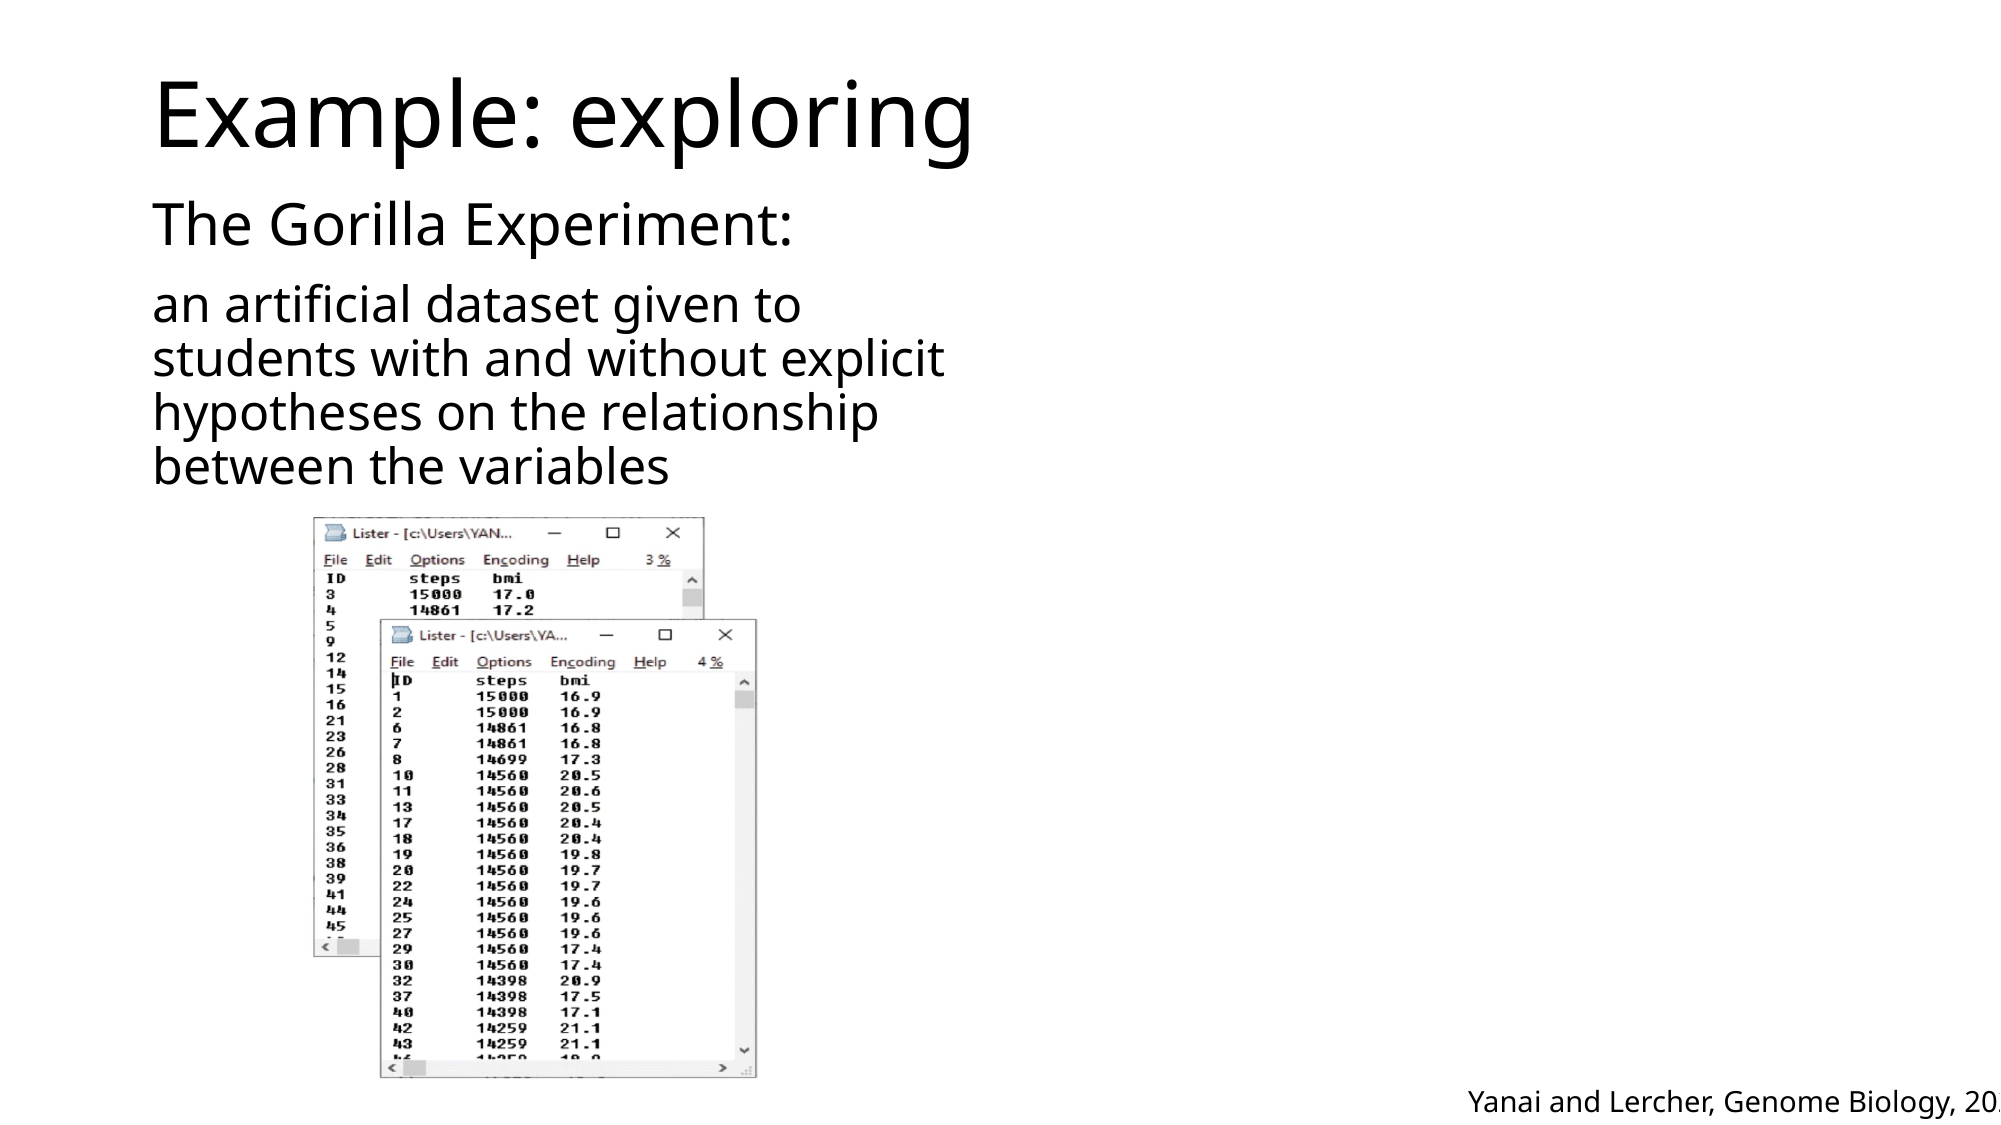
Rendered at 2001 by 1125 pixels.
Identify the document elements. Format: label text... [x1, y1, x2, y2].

text_box Yanai and Lercher, Genome Biology, 2020 [1453, 1076, 2000, 1125]
list The Gorilla Experiment: an artificial dataset given to students with and without explicit hypotheses on the relationship between the variables [137, 187, 1036, 902]
picture [309, 512, 759, 1081]
title Example: exploring [137, 9, 1863, 227]
